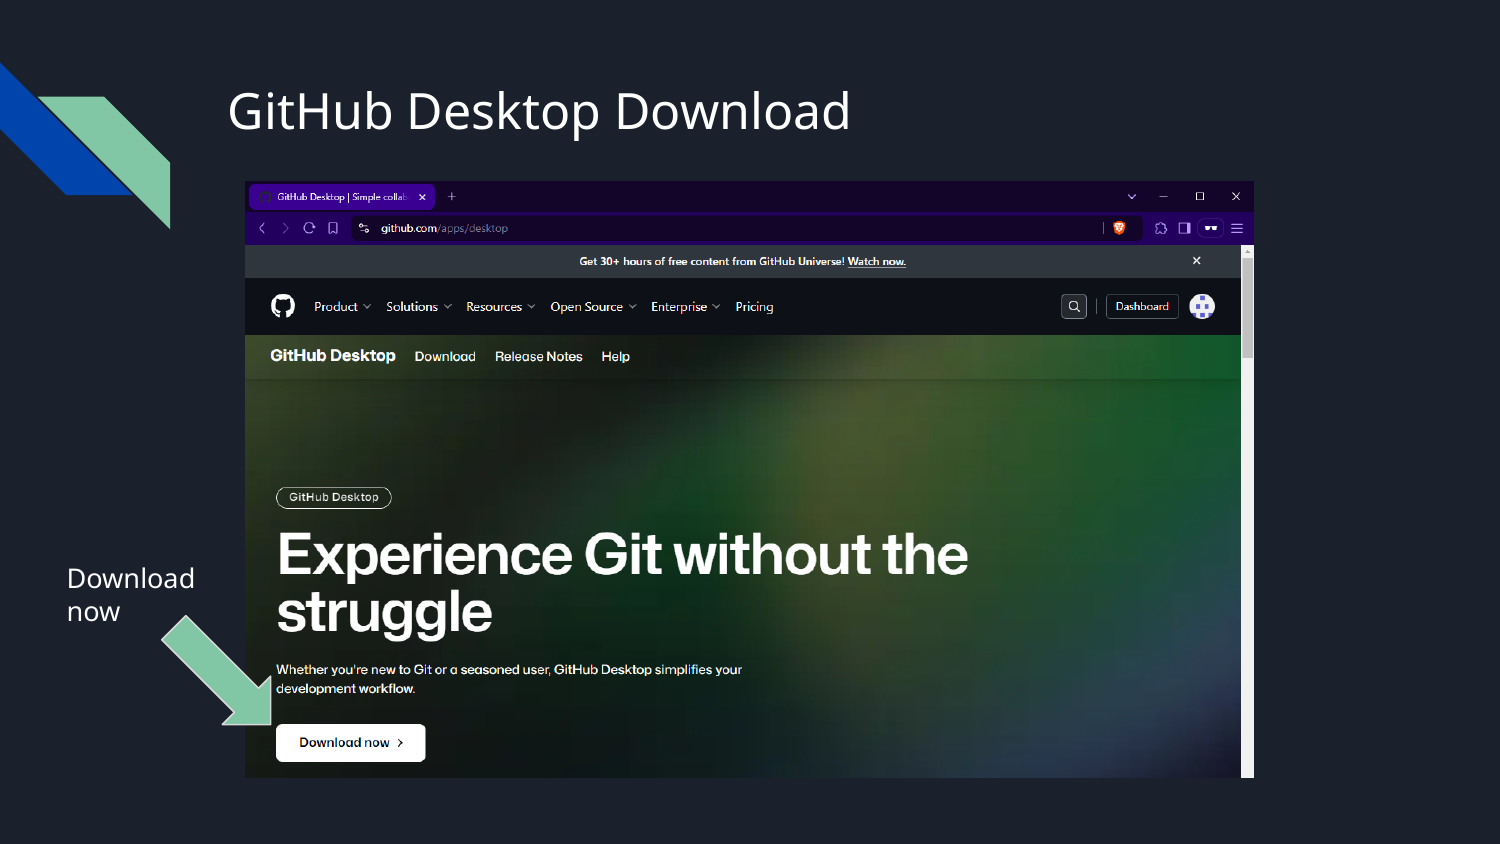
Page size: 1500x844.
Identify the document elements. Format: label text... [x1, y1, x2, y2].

title GitHub Desktop Download [212, 64, 1368, 215]
picture [245, 181, 1255, 779]
text_box Download now [51, 546, 240, 628]
text_box [161, 628, 240, 725]
